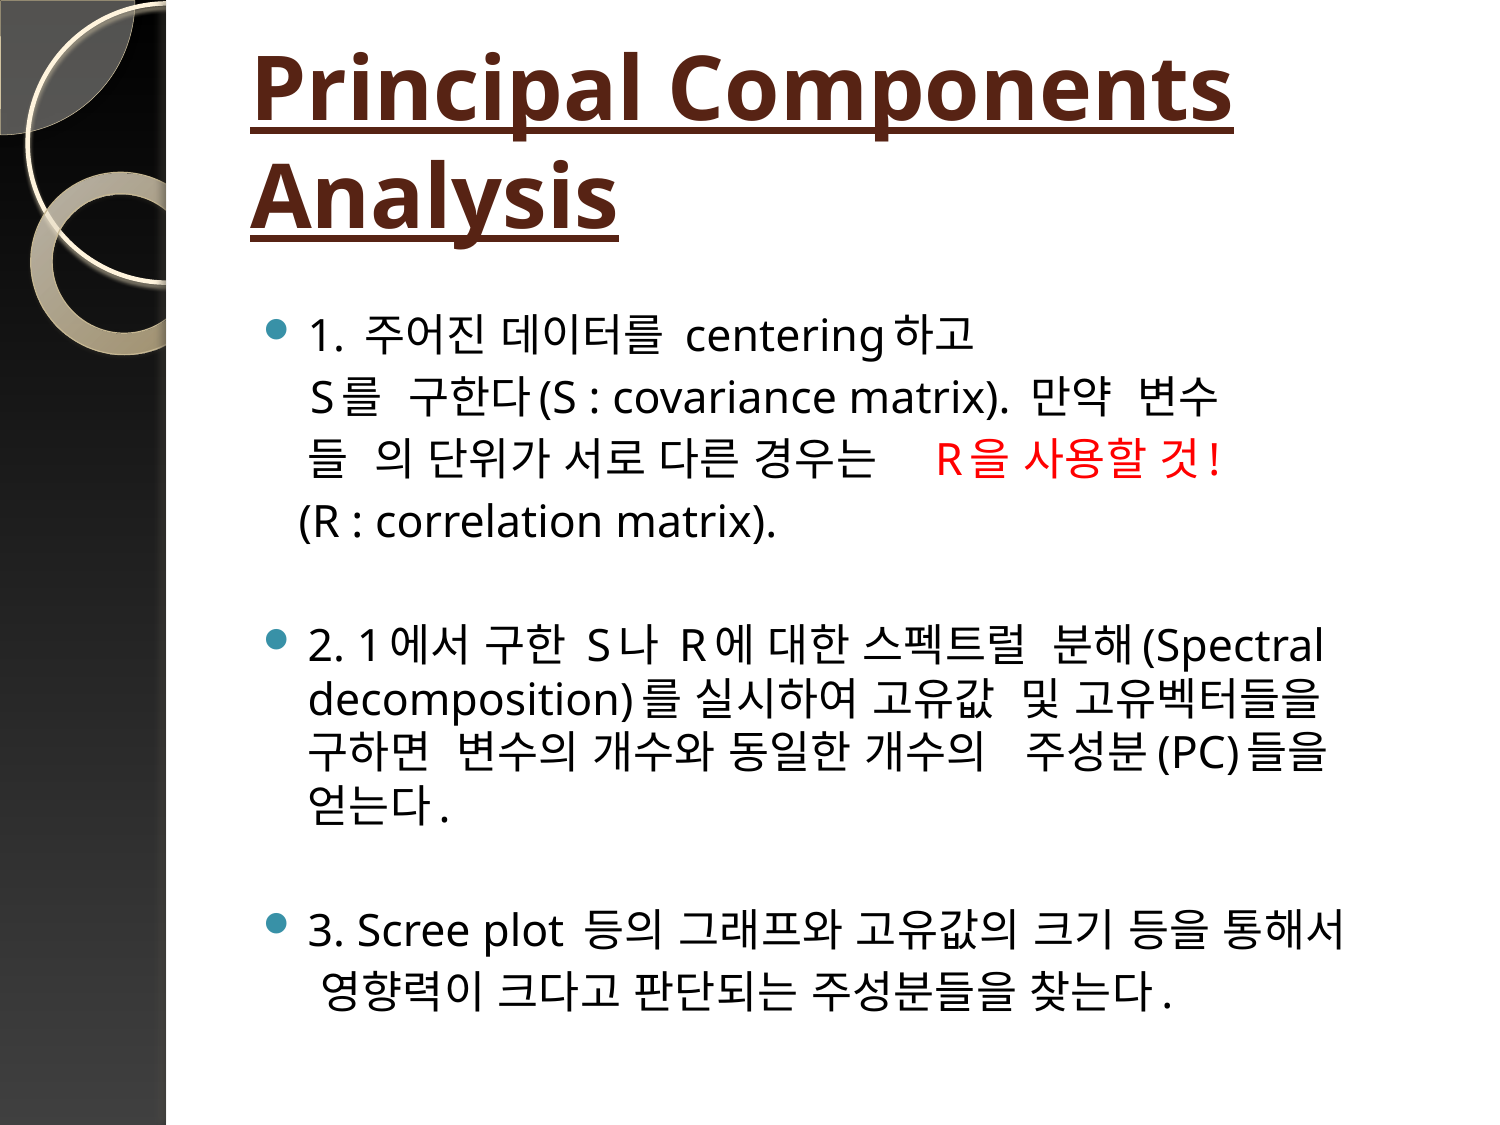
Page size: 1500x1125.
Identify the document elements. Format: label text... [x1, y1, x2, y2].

title Principal Components Analysis [235, 45, 1466, 233]
list 1. 주어진 데이터를 centering하고 S를 구한다(S : covariance matrix). 만약 변수 들 의 단위가 서로 다른 경우는 R을 사용할 것! (R : correlation matrix). 2. 1에서 구한 S나 R에 대한 스펙트럴 분해(Spectral decomposition)를 실시하여 고유값 및 고유벡터들을 구하면 변수의 개수와 동일한 개수의 주성분(PC)들을 얻는다. 3. Scree plot 등의 그래프와 고유값의 크기 등을 통해서 영향력이 크다고 판단되는 주성분들을 찾는다. [235, 237, 1466, 1025]
